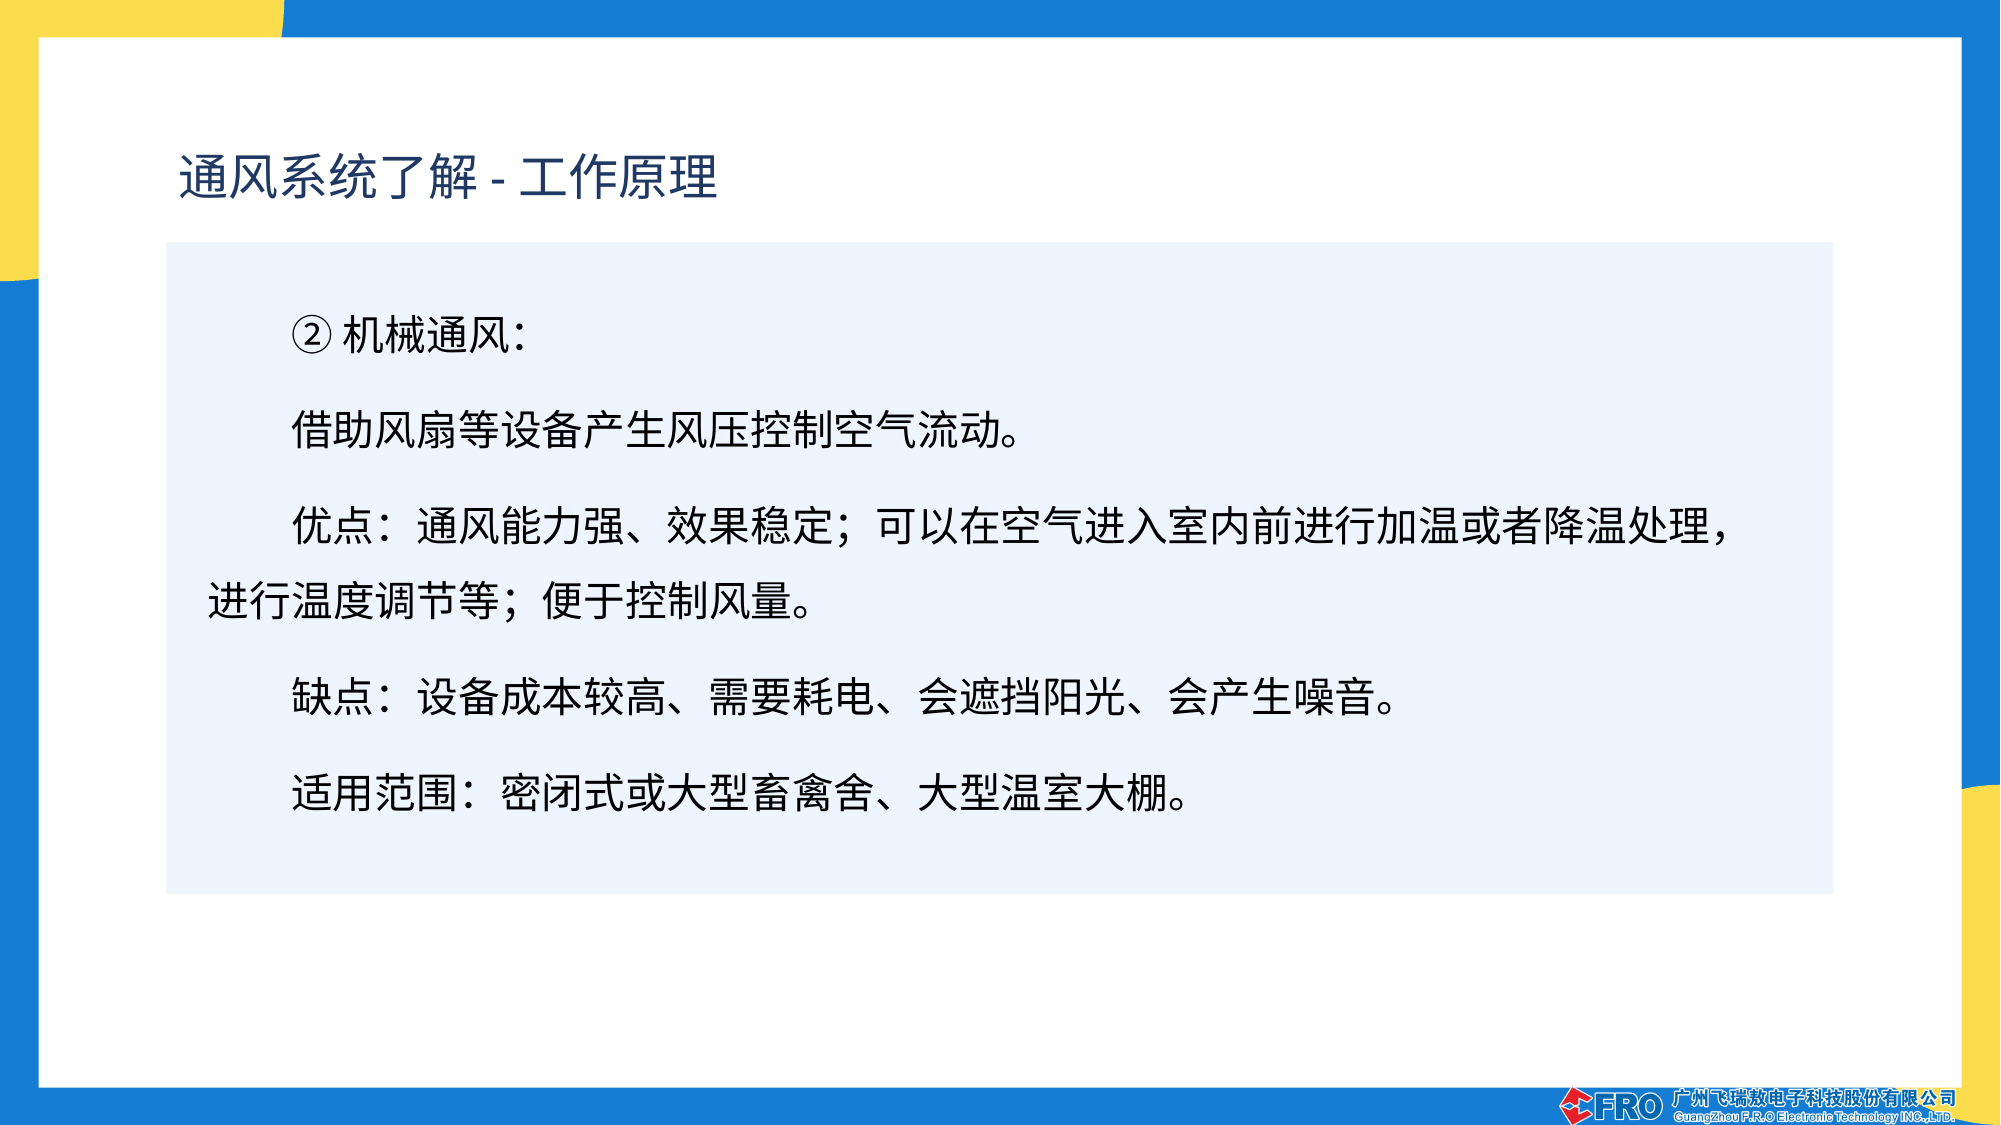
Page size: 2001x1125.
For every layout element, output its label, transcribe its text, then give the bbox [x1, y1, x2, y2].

picture [1559, 1087, 1956, 1125]
text_box 通风系统了解-工作原理 [163, 137, 1144, 213]
text_box ②机械通风： 借助风扇等设备产生风压控制空气流动。 优点：通风能力强、效果稳定；可以在空气进入室内前进行加温或者降温处理，进行温度调节等；便于控制风量。 缺点：设备成本较高、需要耗电、会遮挡阳光、会产生噪音。 适用范围：密闭式或大型畜禽舍、大型温室大棚。 [166, 241, 1834, 895]
